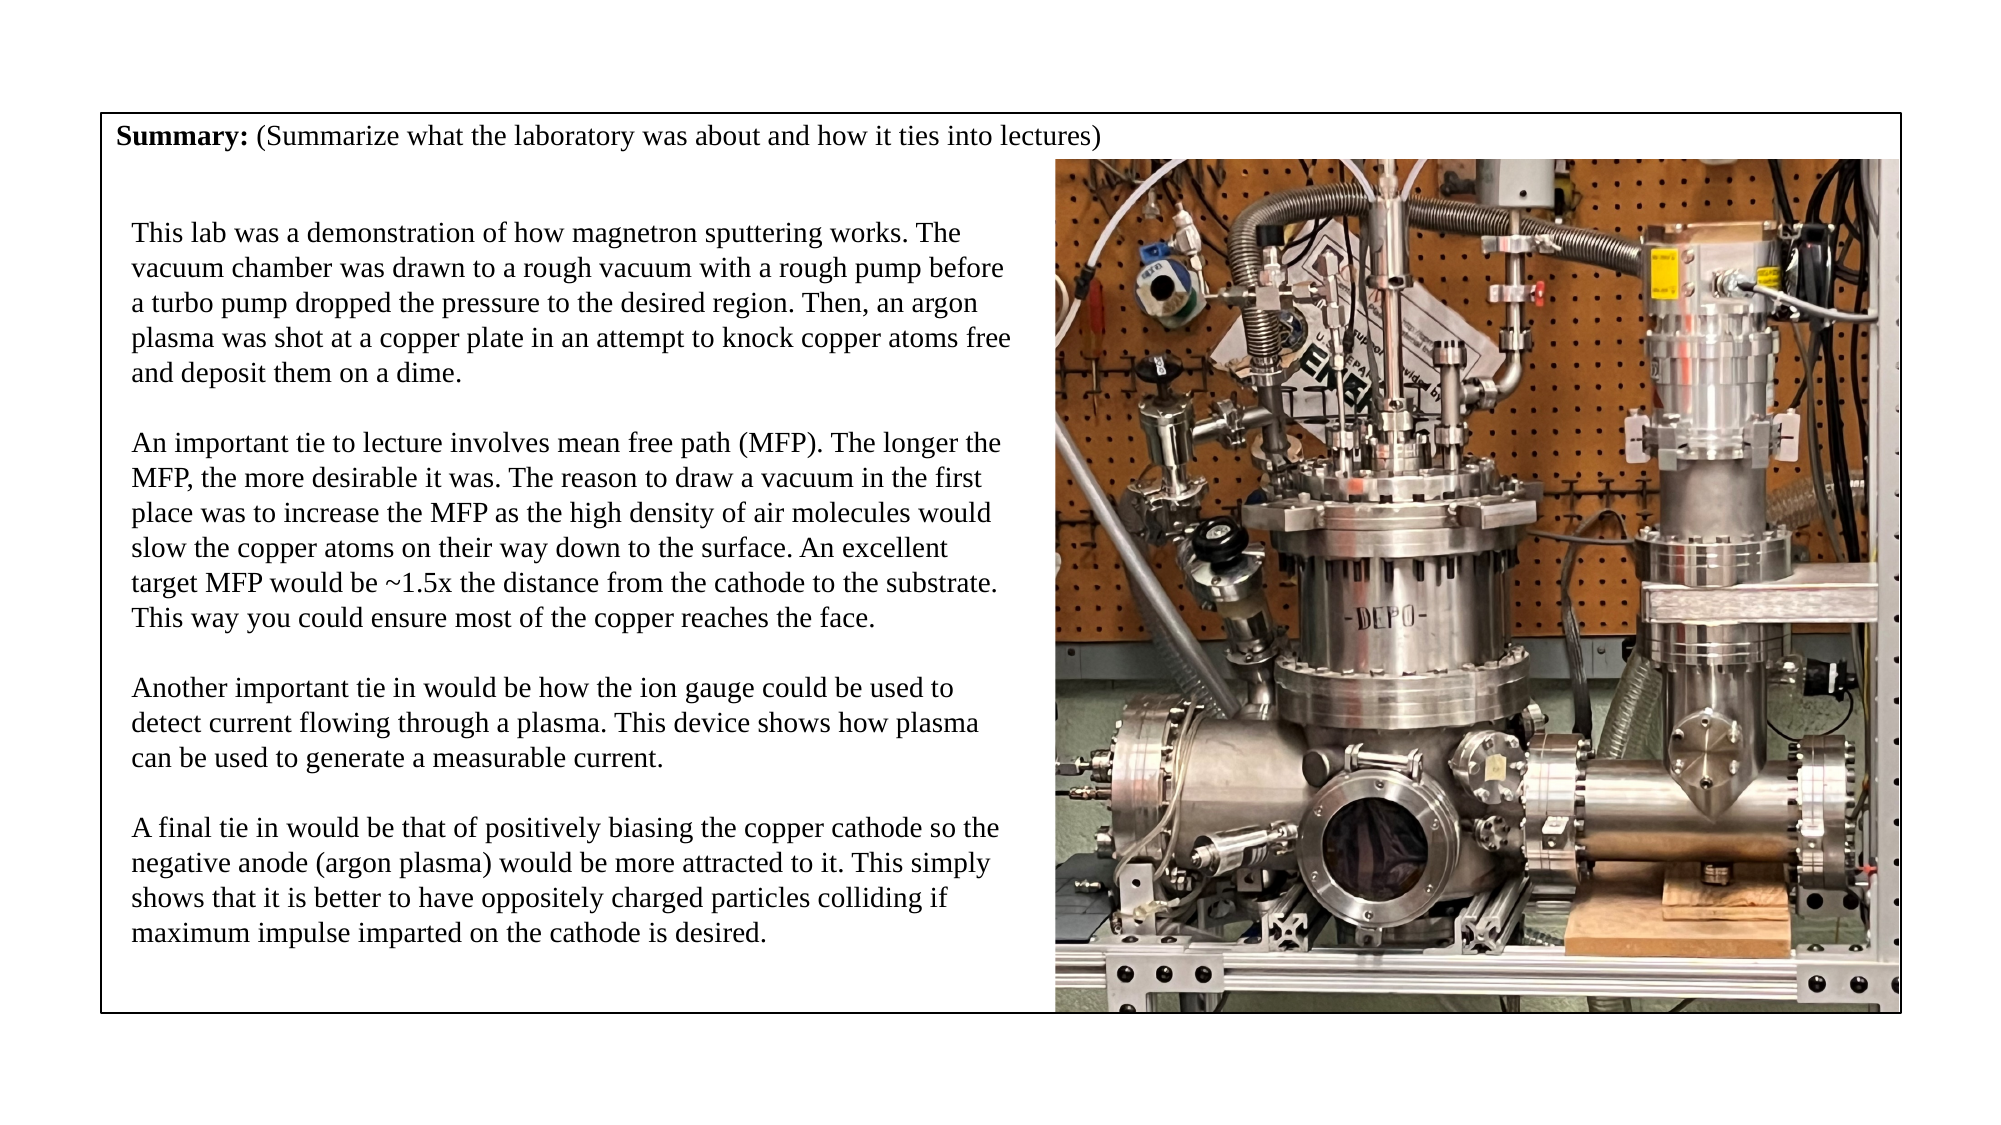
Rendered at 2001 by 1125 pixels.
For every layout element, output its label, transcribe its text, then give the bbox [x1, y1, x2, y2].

picture [1055, 159, 1899, 1012]
text_box This lab was a demonstration of how magnetron sputtering works. The vacuum chamber was drawn to a rough vacuum with a rough pump before a turbo pump dropped the pressure to the desired region. Then, an argon plasma was shot at a copper plate in an attempt to knock copper atoms free and deposit them on a dime. An important tie to lecture involves mean free path (MFP). The longer the MFP, the more desirable it was. The reason to draw a vacuum in the first place was to increase the MFP as the high density of air molecules would slow the copper atoms on their way down to the surface. An excellent target MFP would be ~1.5x the distance from the cathode to the substrate. This way you could ensure most of the copper reaches the face. Another important tie in would be how the ion gauge could be used to detect current flowing through a plasma. This device shows how plasma can be used to generate a measurable current. A final tie in would be that of positively biasing the copper cathode so the negative anode (argon plasma) would be more attracted to it. This simply shows that it is better to have oppositely charged particles colliding if maximum impulse imparted on the cathode is desired. [116, 206, 1032, 956]
list Summary: (Summarize what the laboratory was about and how it ties into lectures) [100, 113, 1901, 1014]
